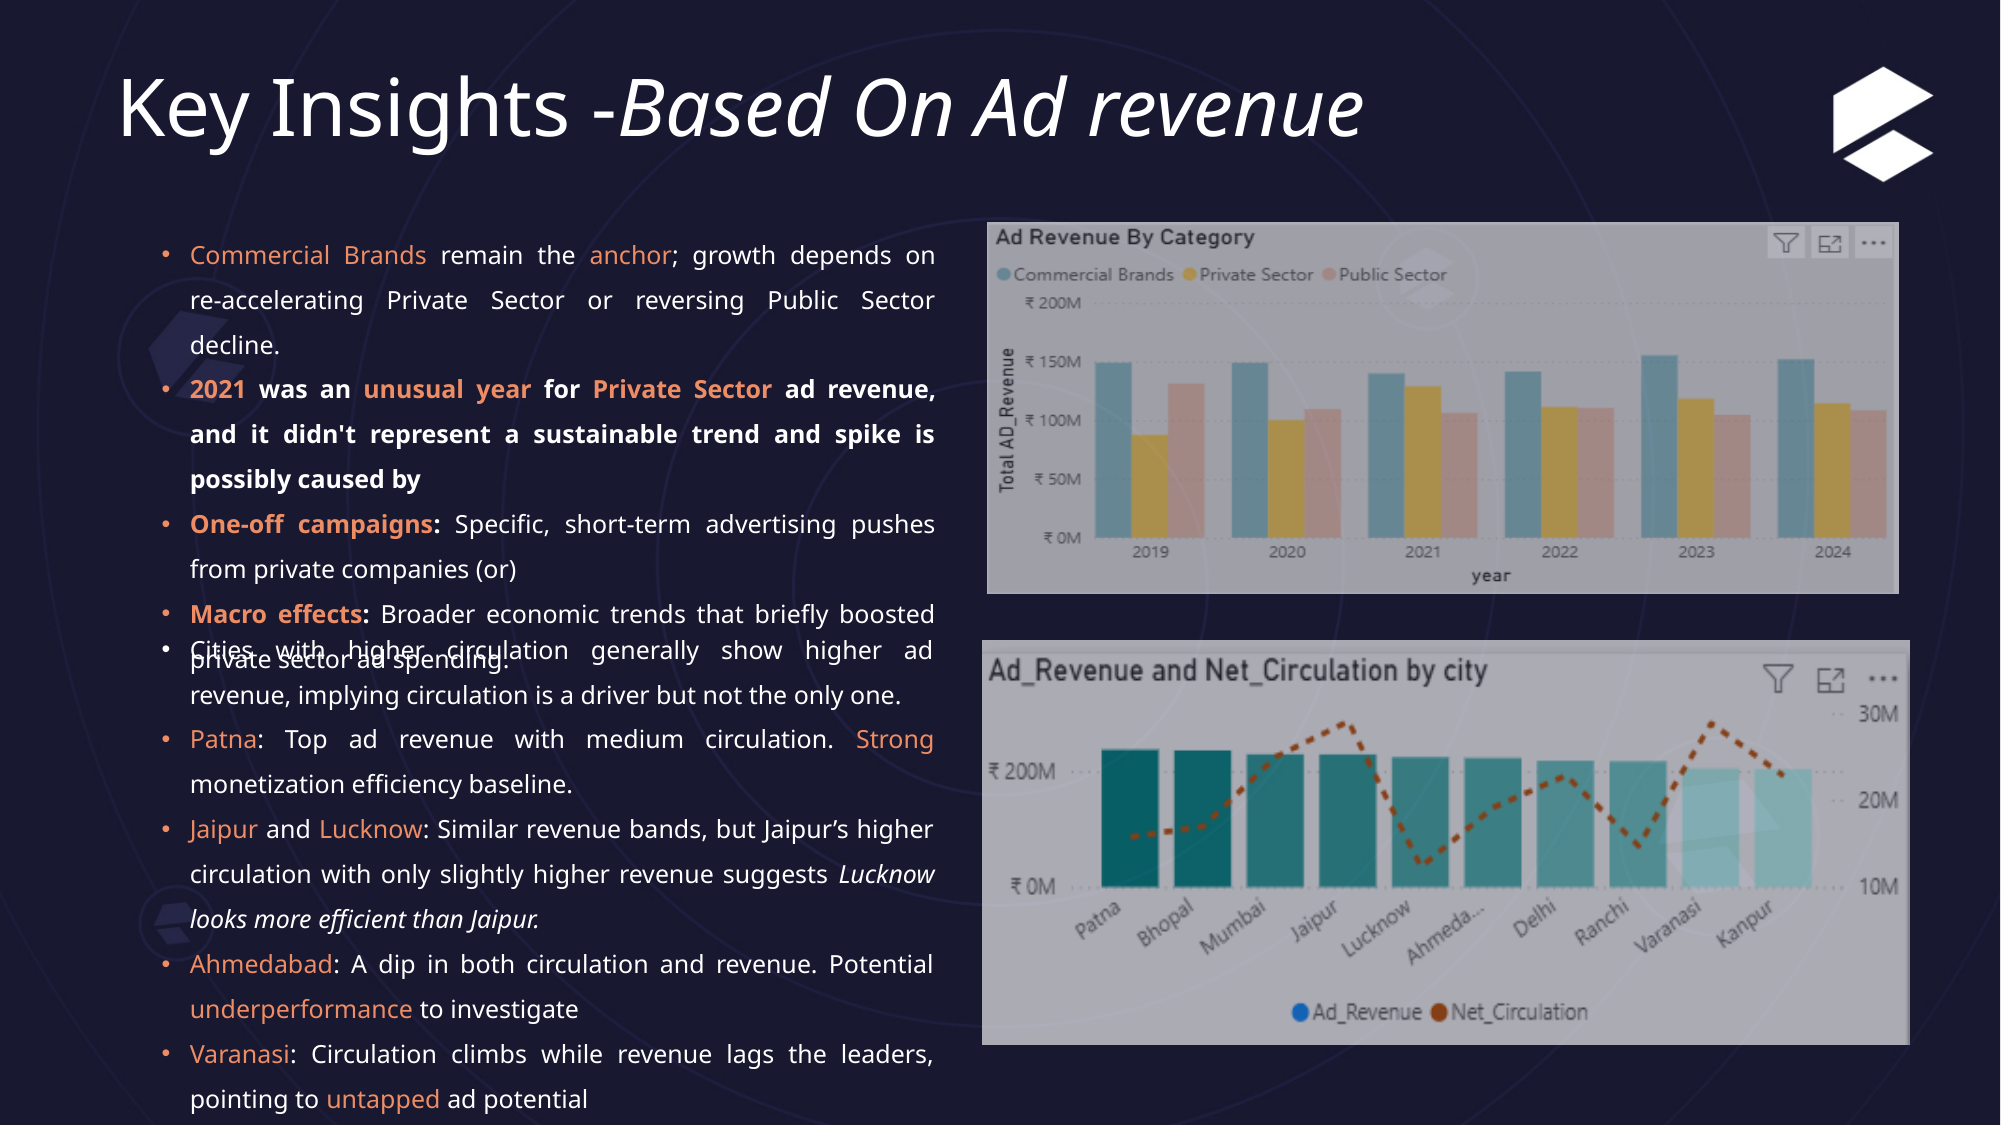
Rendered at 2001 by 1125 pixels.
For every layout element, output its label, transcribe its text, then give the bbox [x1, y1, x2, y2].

title Key Insights -Based On Ad revenue [101, 59, 1863, 216]
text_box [71, 611, 1910, 1125]
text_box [71, 216, 1899, 611]
picture [0, 0, 2001, 1125]
